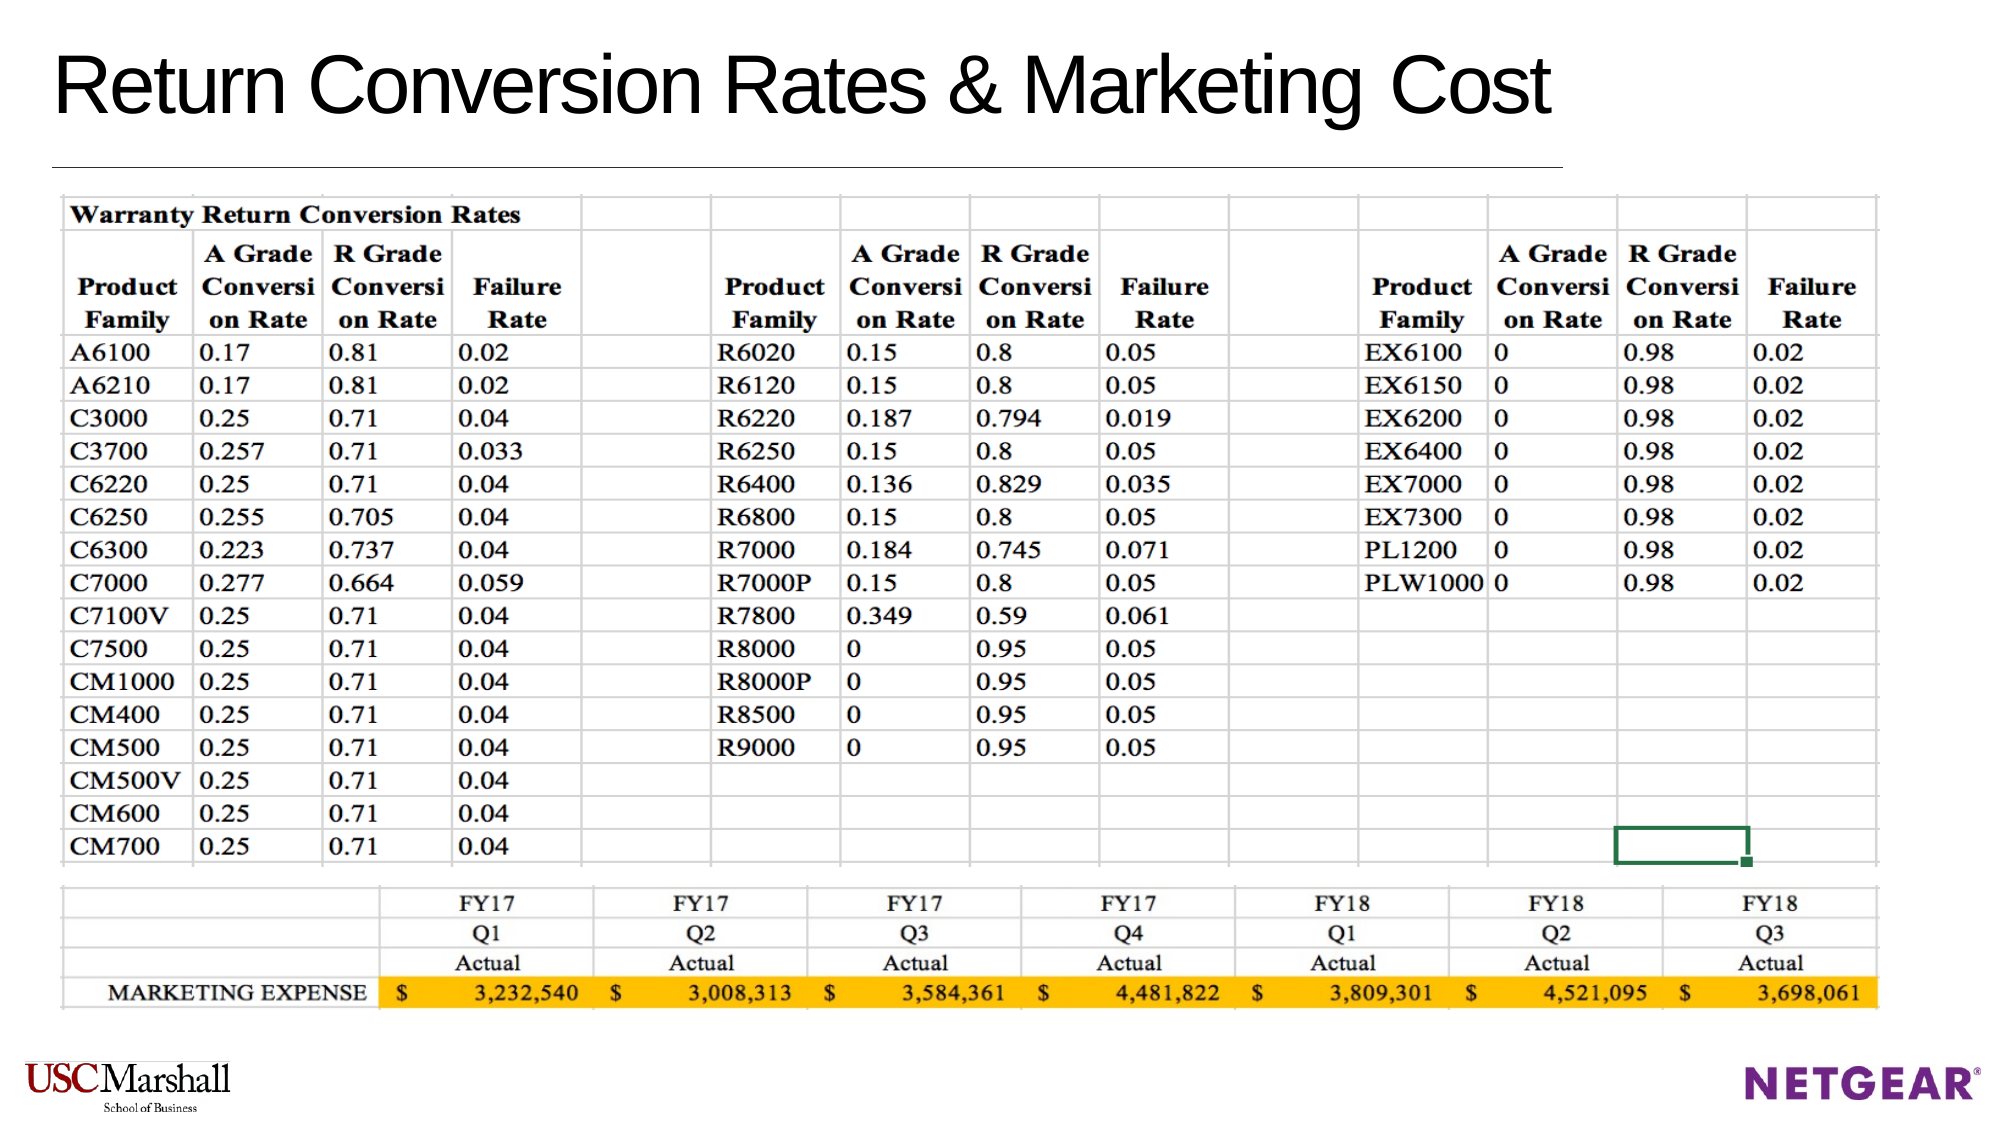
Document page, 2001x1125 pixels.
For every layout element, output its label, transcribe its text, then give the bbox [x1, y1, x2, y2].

title Return Conversion Rates & Marketing Cost [50, 28, 1835, 219]
picture [24, 1061, 231, 1112]
picture [60, 884, 1880, 1011]
picture [1745, 1066, 1981, 1100]
picture [60, 194, 1880, 867]
